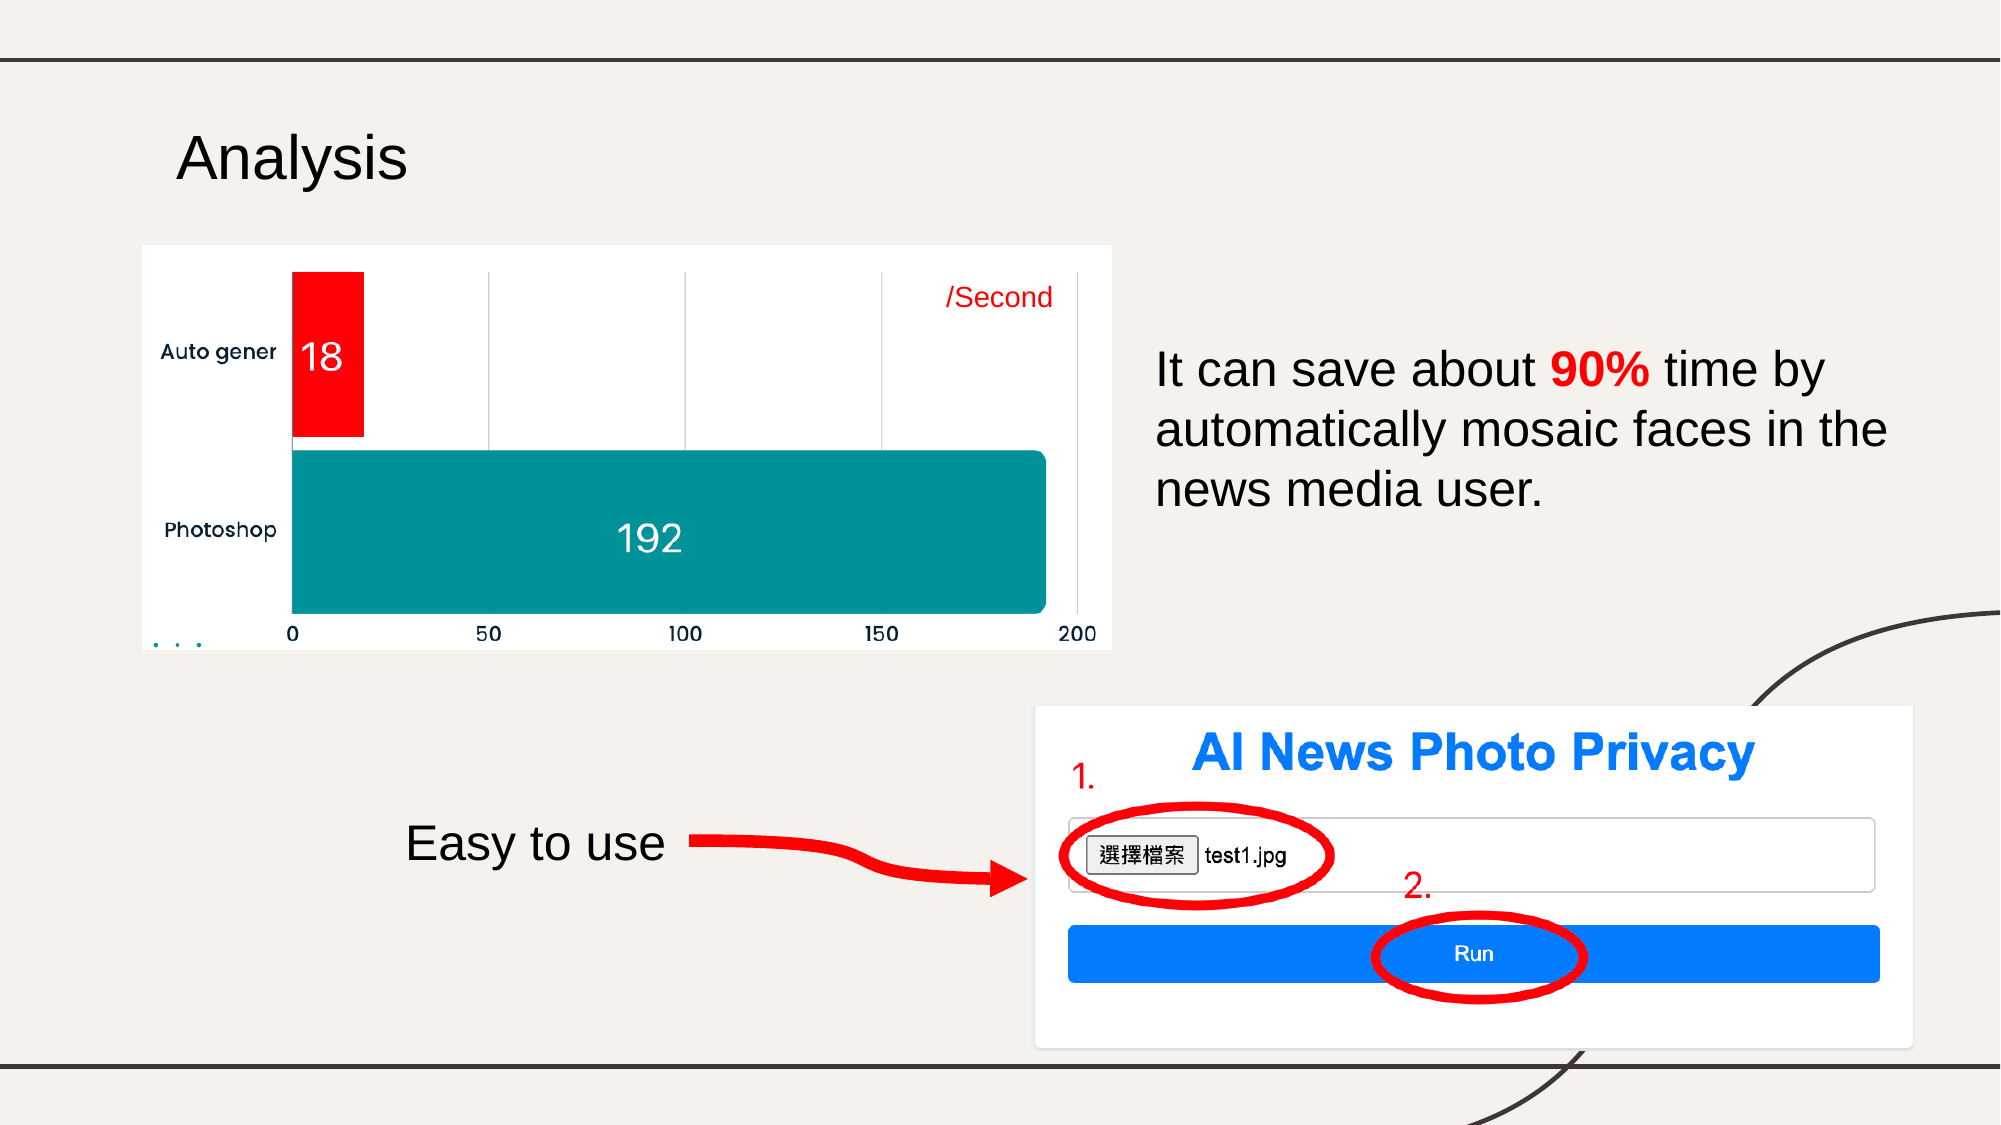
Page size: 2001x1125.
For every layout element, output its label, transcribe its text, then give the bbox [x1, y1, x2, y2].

text_box Easy to use [390, 803, 690, 878]
title Analysis [156, 97, 1399, 223]
subtitle It can save about 90% time by automatically mosaic faces in the news media user. [1135, 316, 1934, 559]
picture [141, 245, 1112, 651]
picture [1027, 706, 1914, 1052]
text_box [688, 840, 1028, 880]
